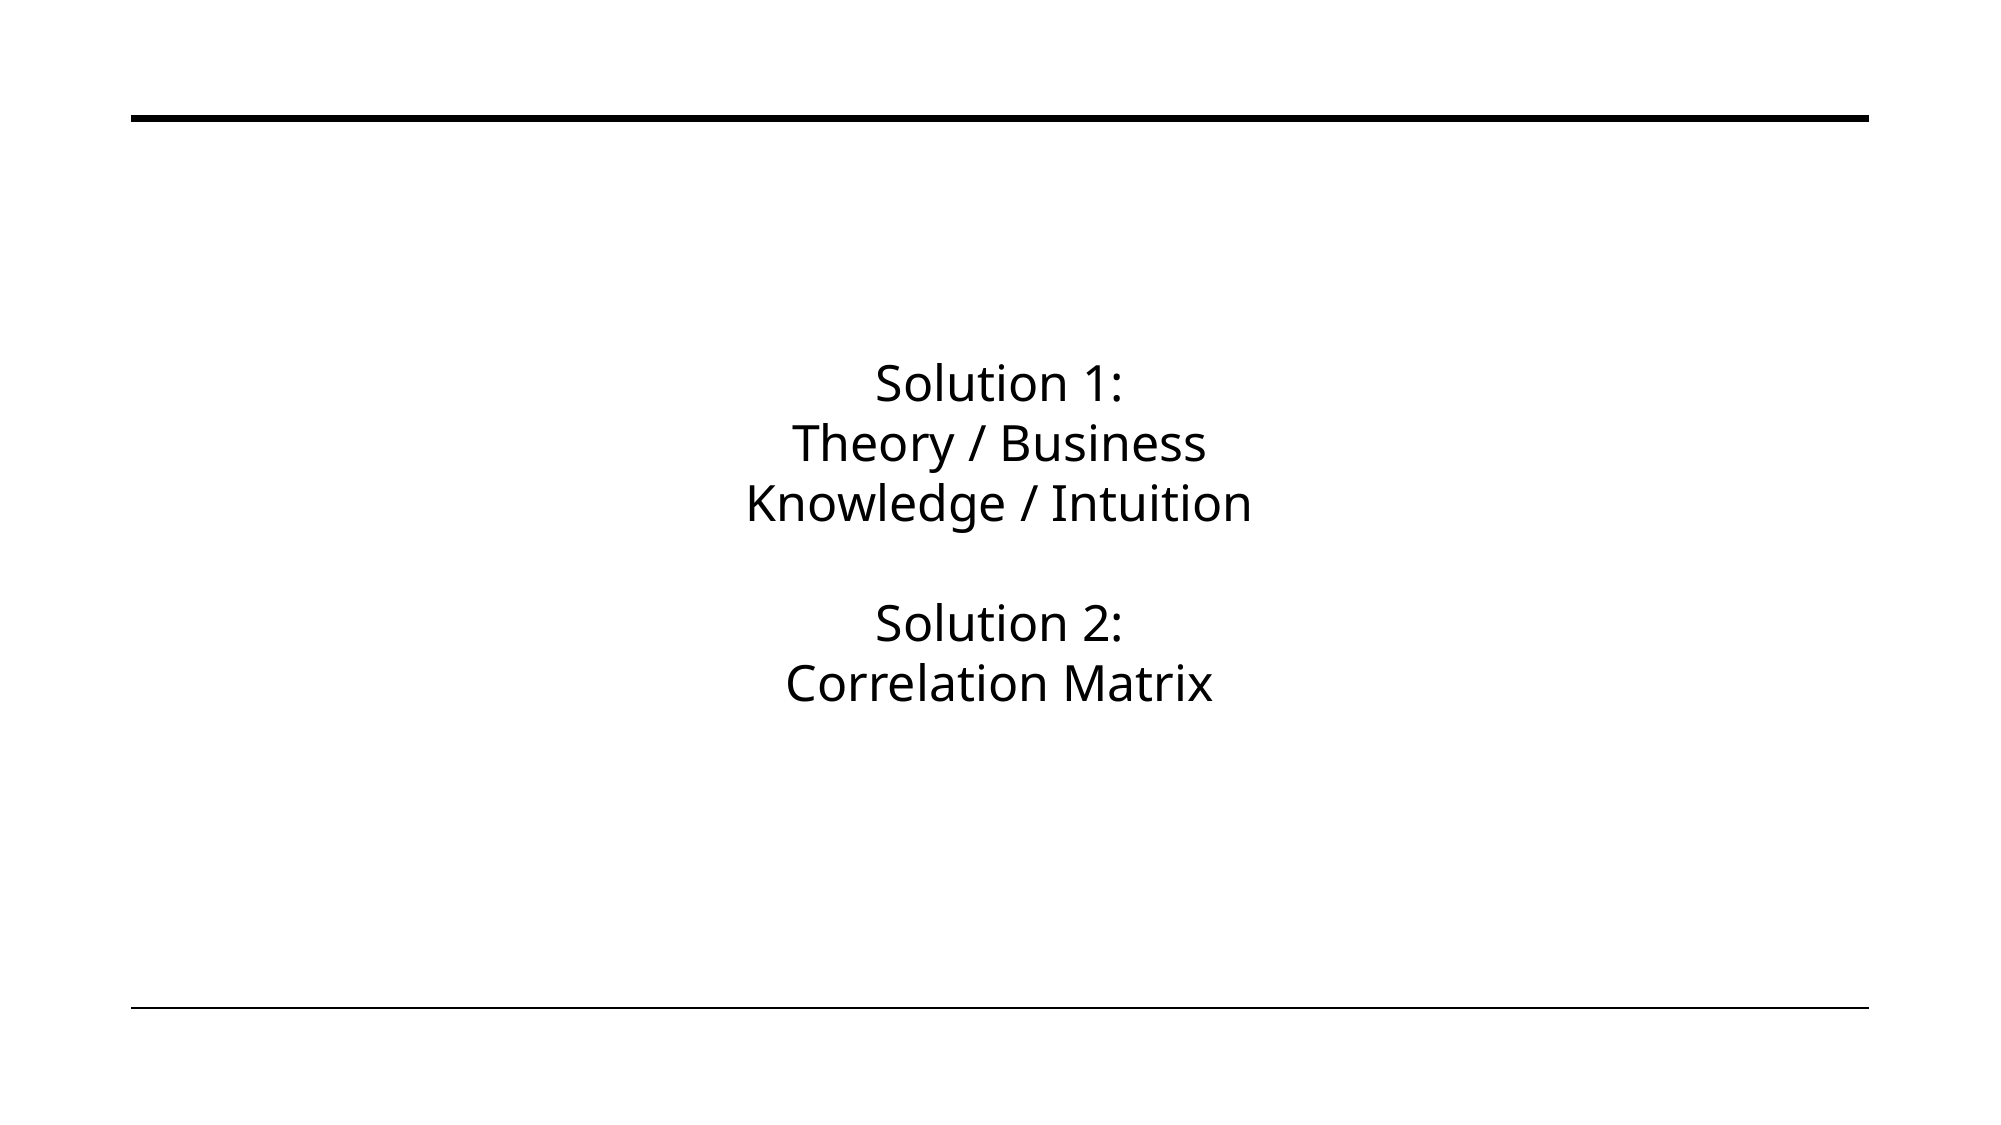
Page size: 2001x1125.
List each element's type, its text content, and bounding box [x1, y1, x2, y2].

text_box Solution 1: Theory / Business Knowledge / Intuition Solution 2: Correlation Matrix [710, 344, 1290, 780]
